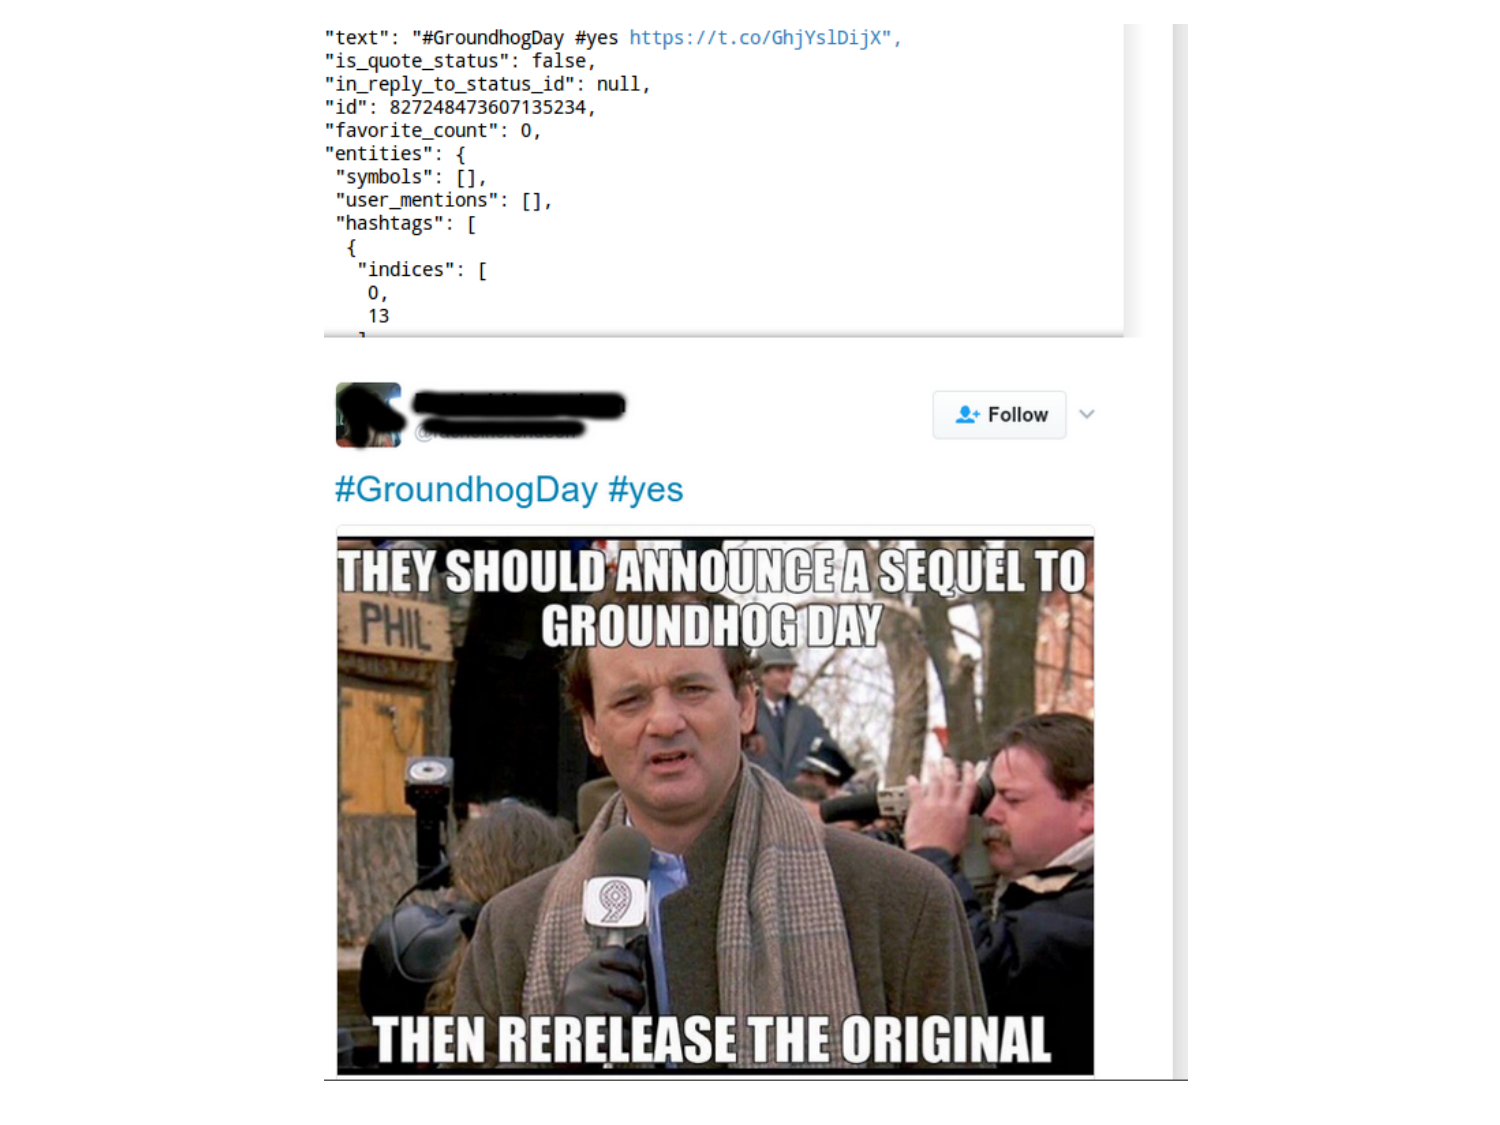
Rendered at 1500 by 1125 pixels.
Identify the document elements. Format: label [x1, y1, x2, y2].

list [324, 24, 1188, 1082]
